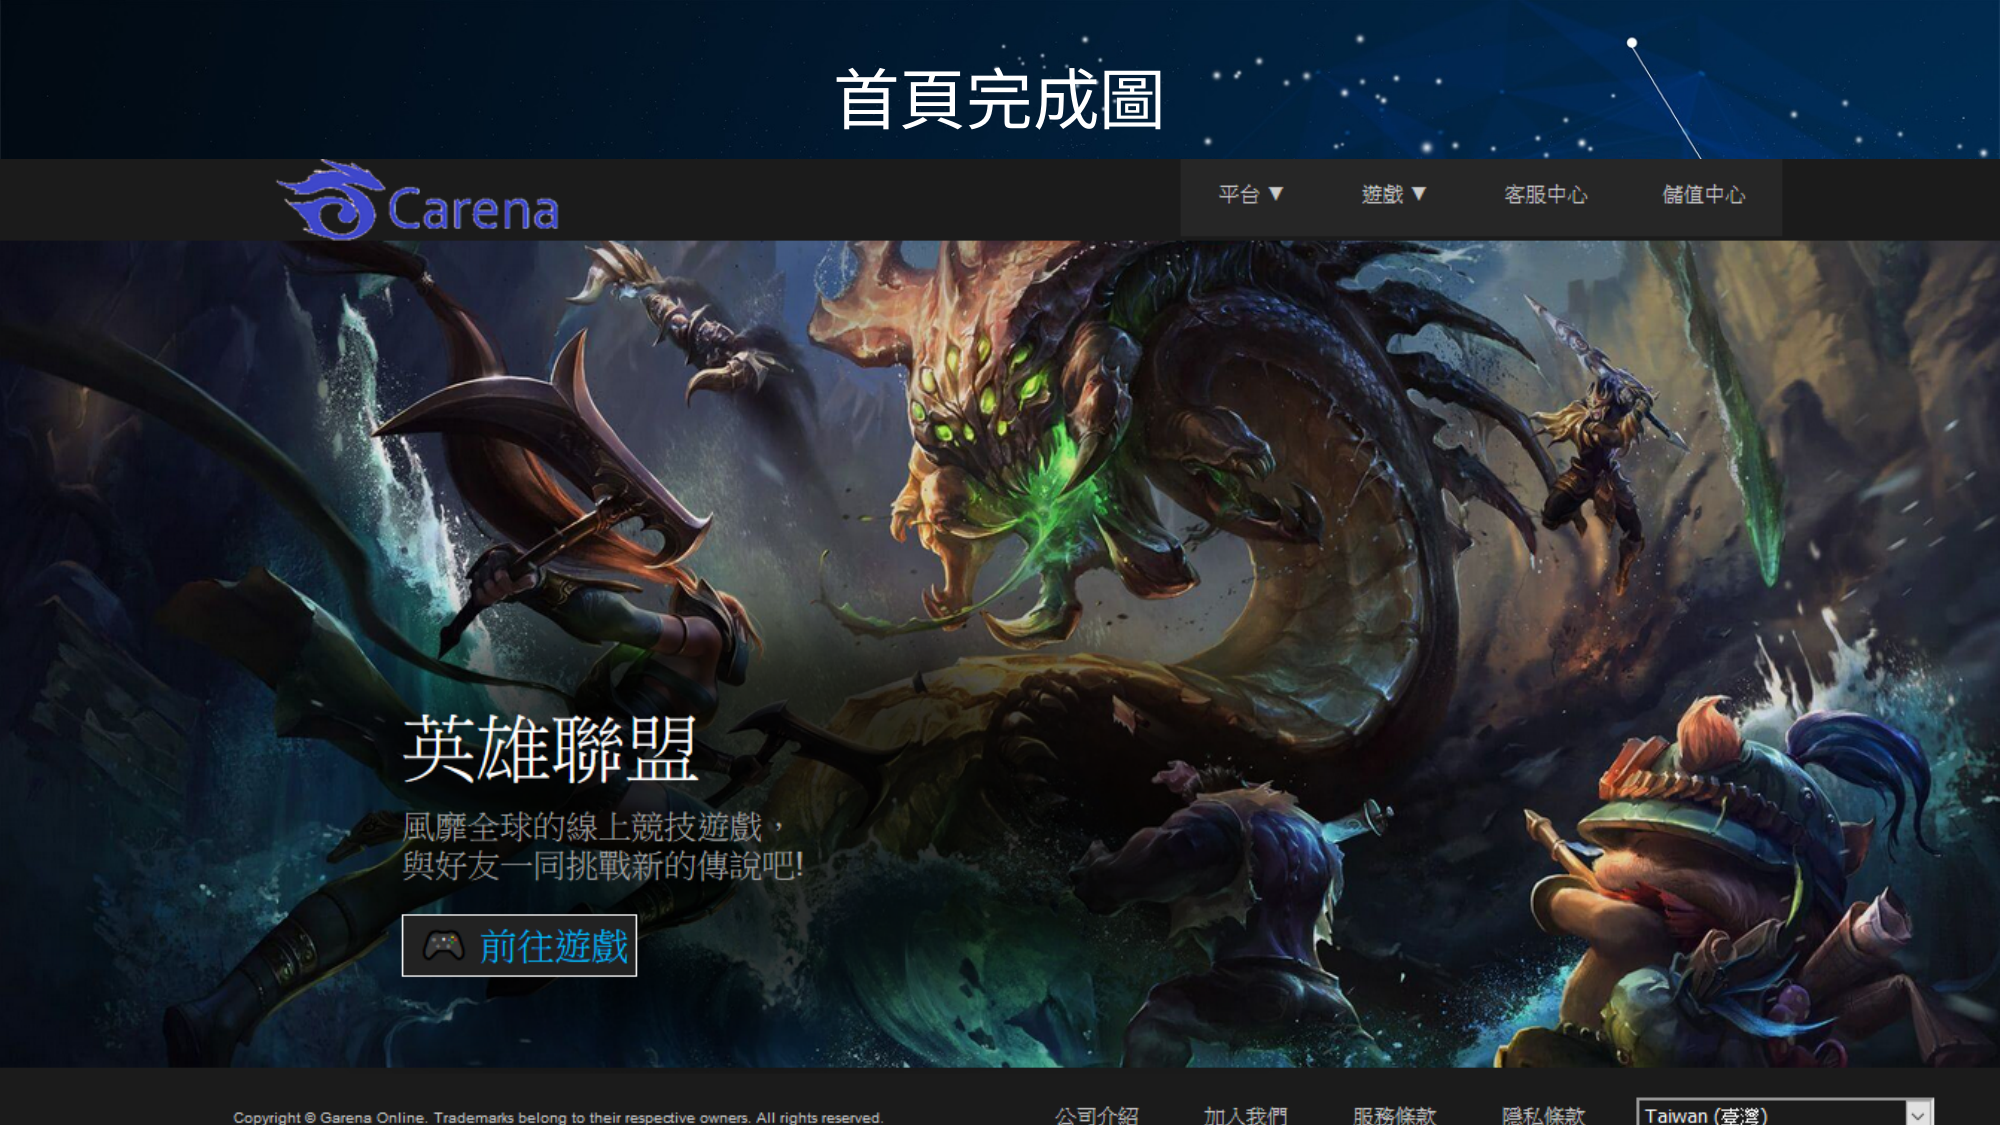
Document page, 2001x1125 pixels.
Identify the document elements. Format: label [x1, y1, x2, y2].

list [0, 0, 2000, 159]
picture [0, 159, 2000, 1125]
